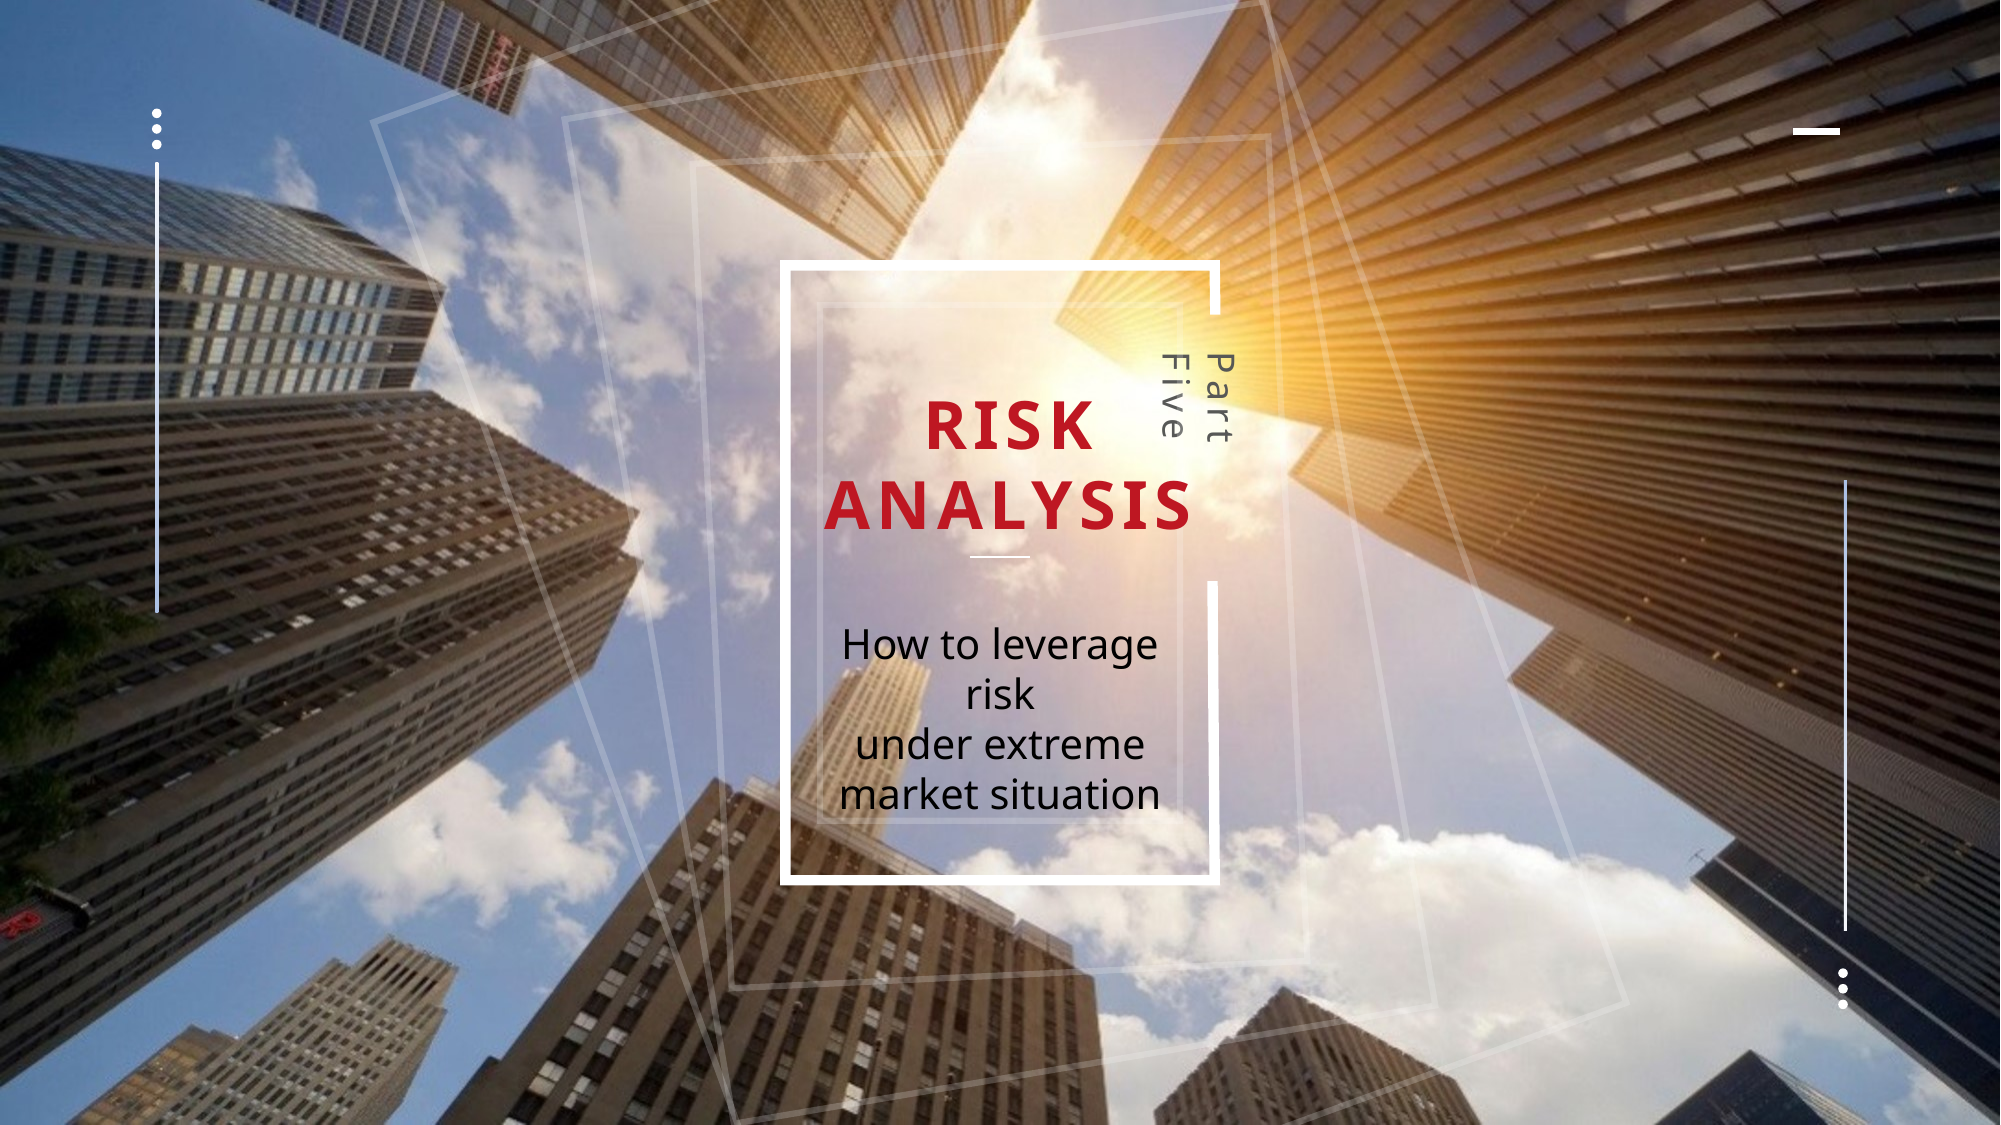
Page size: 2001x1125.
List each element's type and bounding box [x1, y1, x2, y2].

picture [0, 0, 2000, 1125]
text_box [1839, 969, 1847, 1009]
text_box [152, 109, 161, 149]
